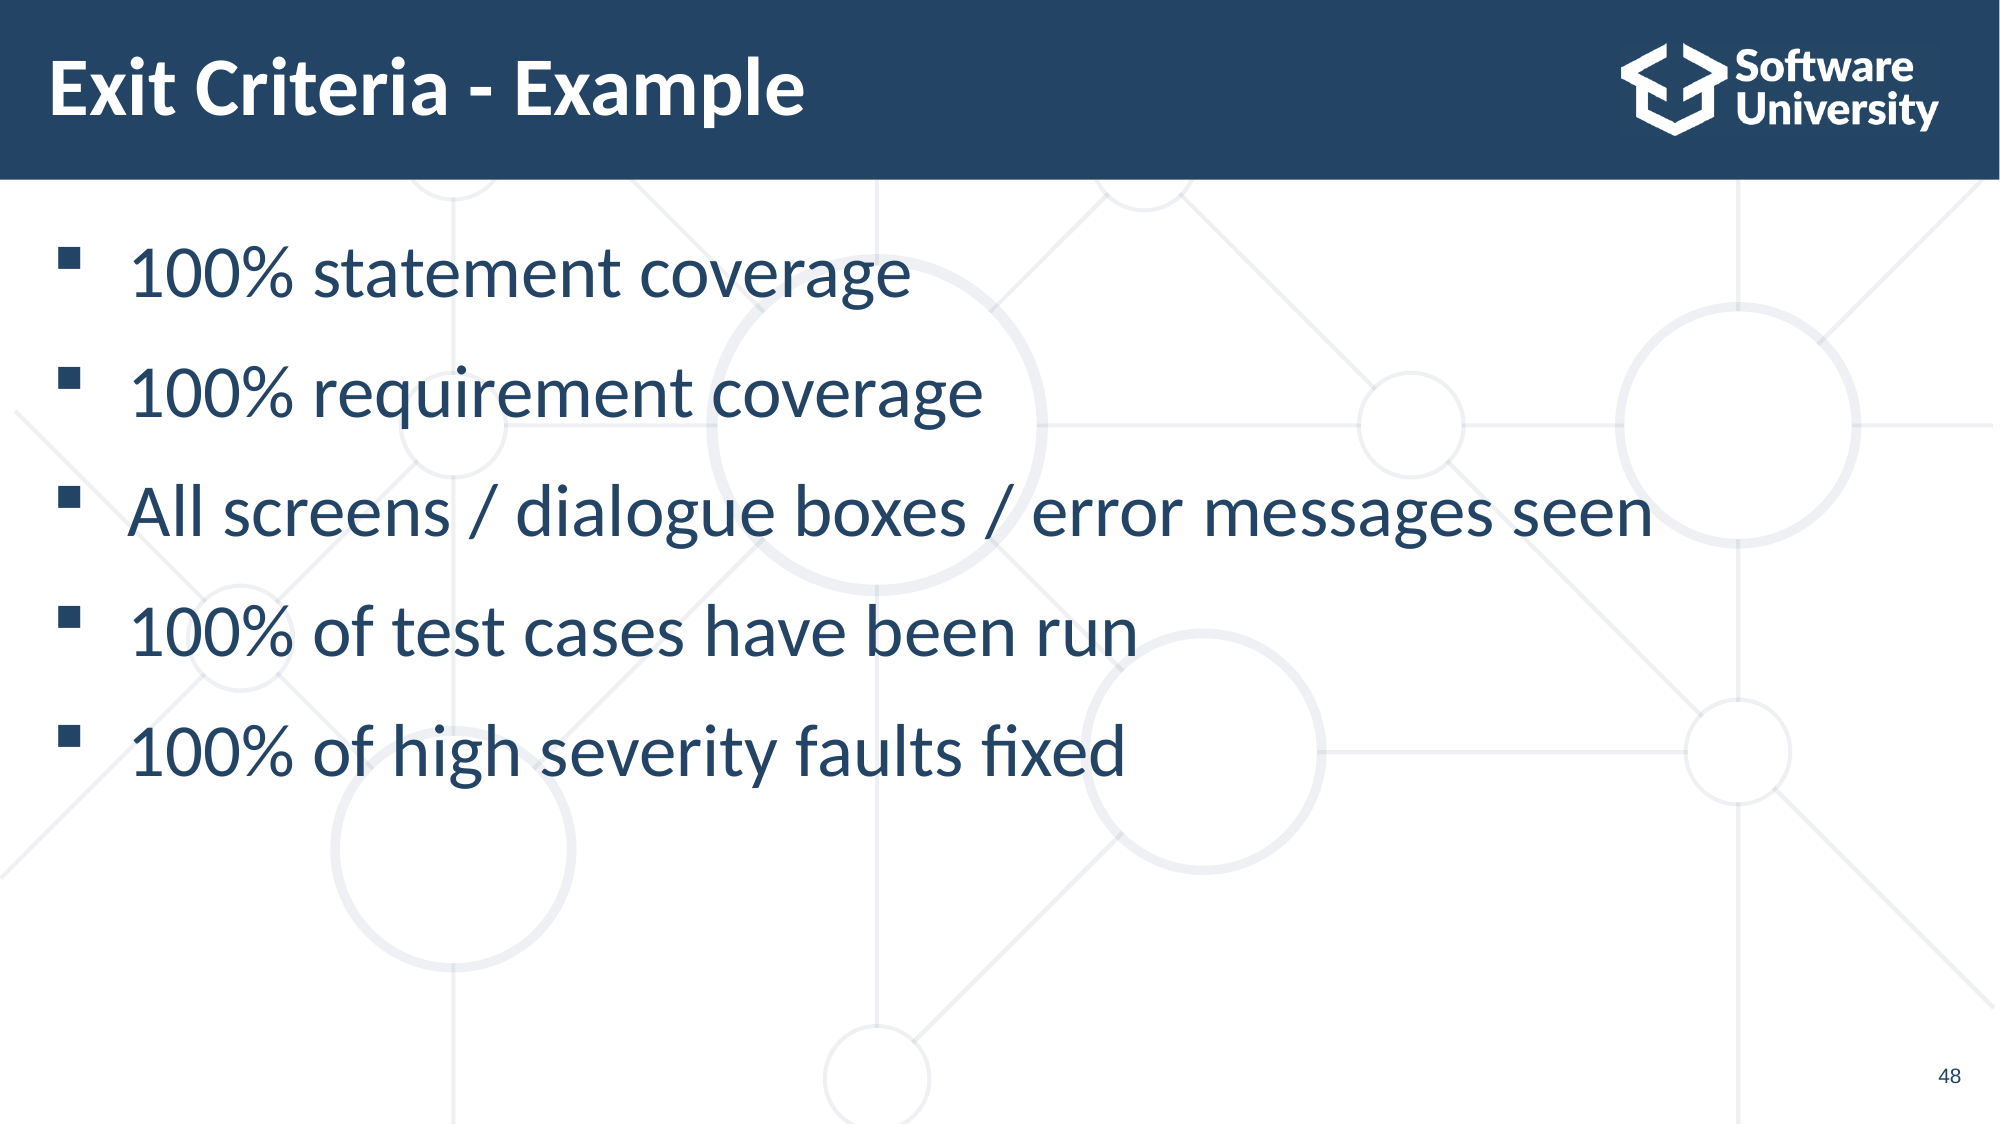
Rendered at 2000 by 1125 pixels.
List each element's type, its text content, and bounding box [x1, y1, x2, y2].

title Exit Criteria - Example [31, 16, 1591, 162]
slide_number 48 [1896, 1049, 1968, 1101]
picture [1621, 43, 1939, 136]
list 100% statement coverage 100% requirement coverage All screens / dialogue boxes / error messages seen 100% of test cases have been run 100% of high severity faults fixed [34, 212, 1972, 913]
